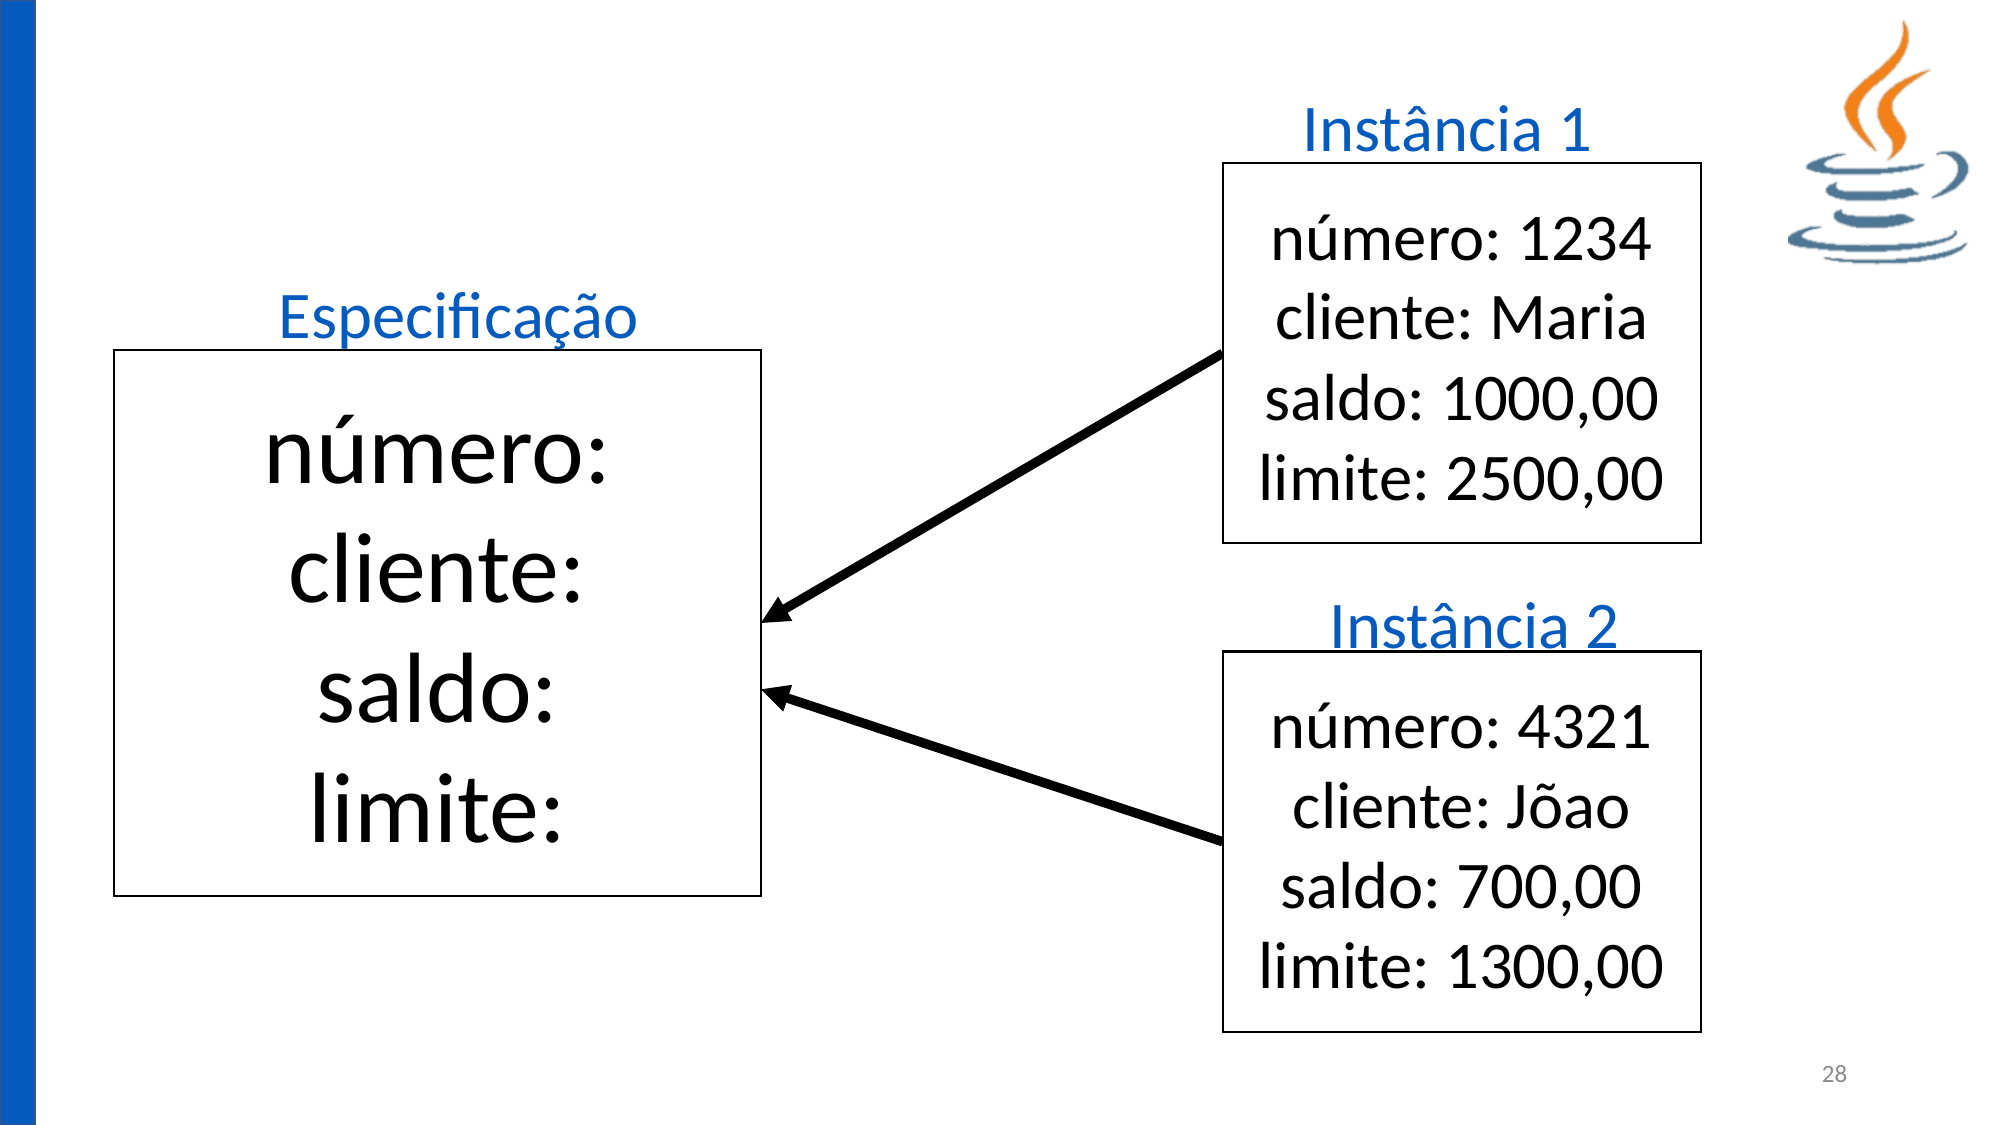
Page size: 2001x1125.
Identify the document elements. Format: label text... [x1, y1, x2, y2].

text_box [0, 0, 36, 1125]
text_box Especificação [264, 264, 654, 360]
text_box número: 4321 cliente: Jõao saldo: 700,00 limite: 1300,00 [1222, 650, 1702, 1033]
picture [1779, 15, 1982, 270]
text_box Instância 1 [1288, 77, 1608, 172]
text_box Instância 2 [1315, 574, 1635, 670]
text_box número: 1234 cliente: Maria saldo: 1000,00 limite: 2500,00 [1222, 162, 1702, 544]
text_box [760, 689, 1223, 842]
text_box número: cliente: saldo: limite: [113, 349, 762, 897]
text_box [760, 353, 1223, 623]
slide_number 28 [1412, 1042, 1863, 1103]
